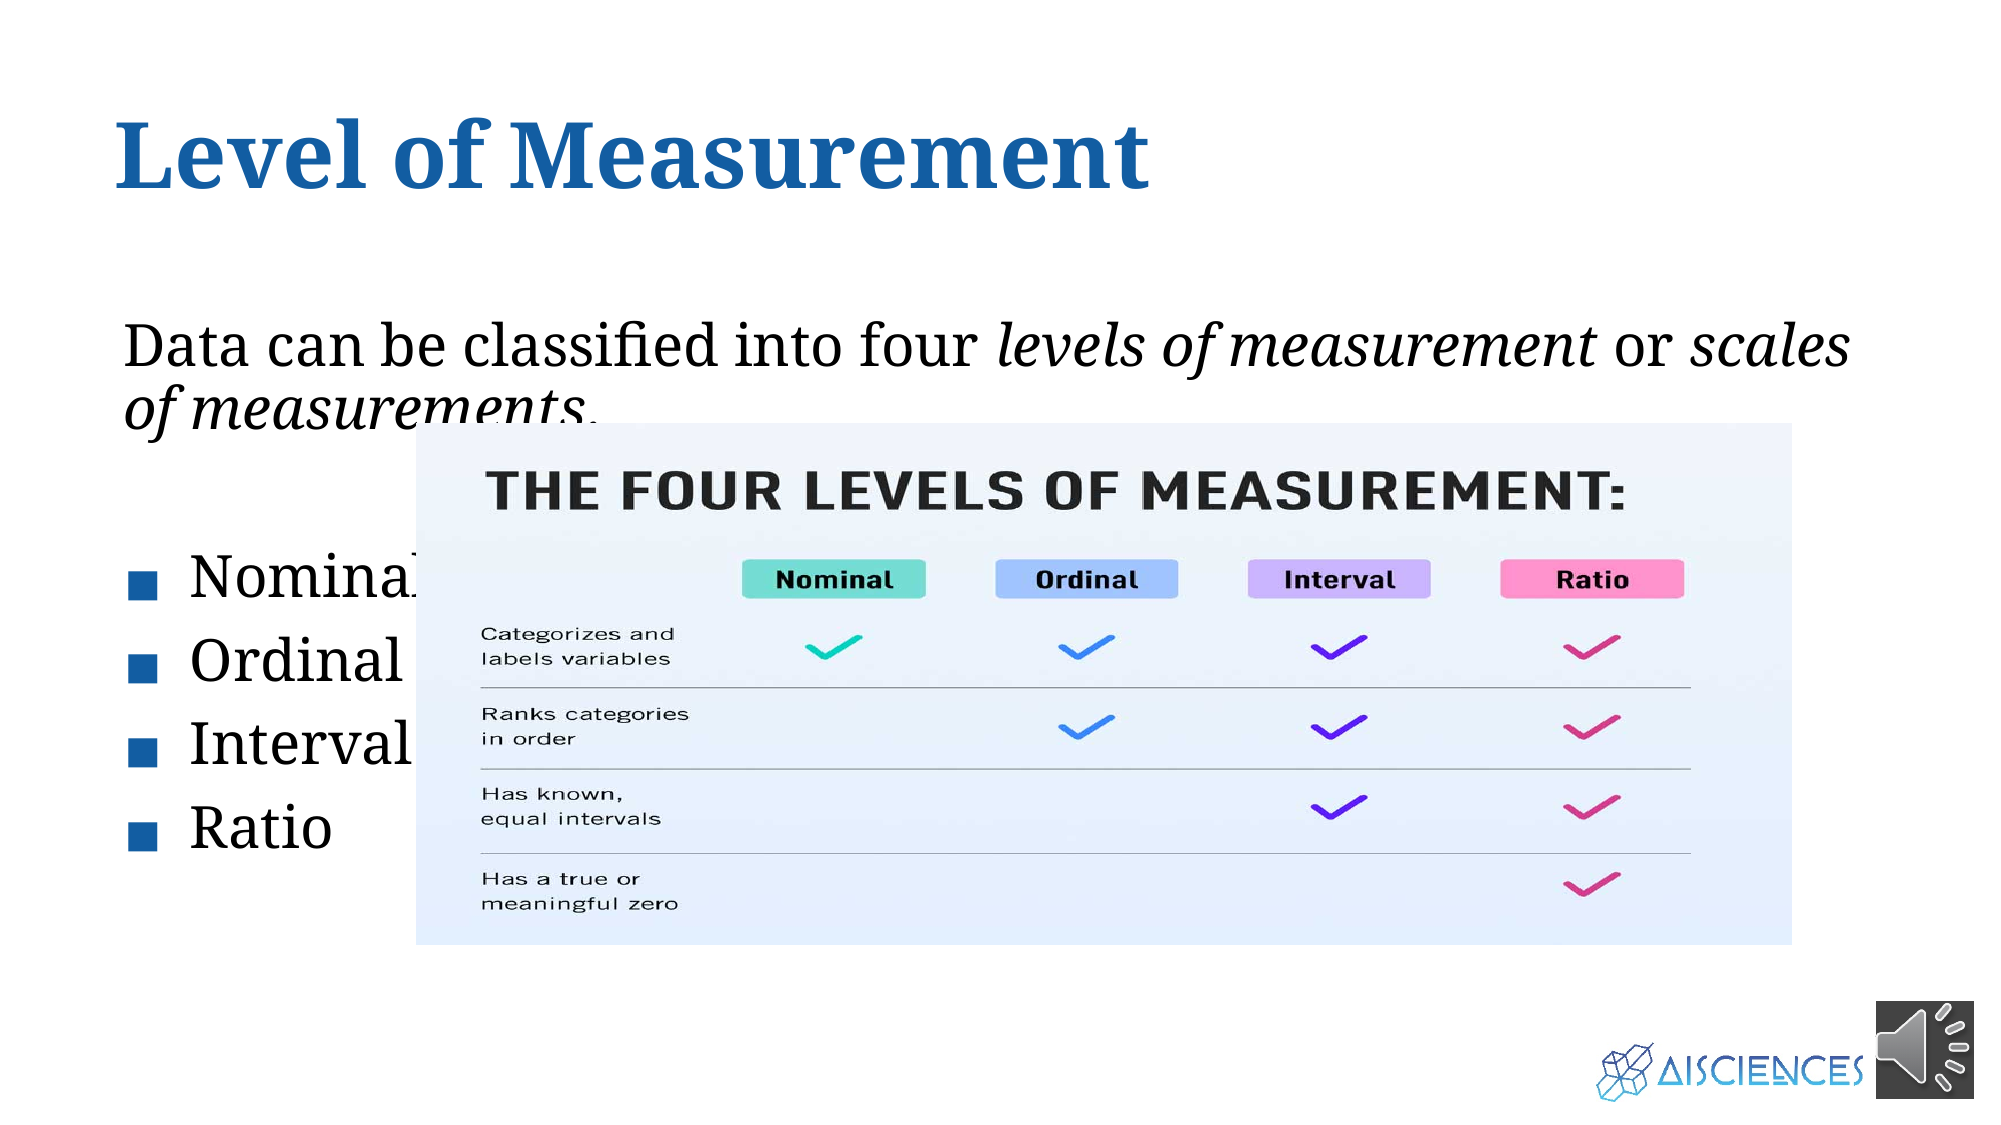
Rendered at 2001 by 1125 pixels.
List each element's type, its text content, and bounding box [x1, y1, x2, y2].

picture [1874, 999, 1976, 1101]
picture [1596, 1059, 1863, 1102]
title Level of Measurement [99, 43, 1900, 274]
picture [415, 423, 1792, 945]
list Data can be classified into four levels of measurement or scales of measurements. Nominal Ordinal Interval Ratio [99, 308, 1900, 1059]
